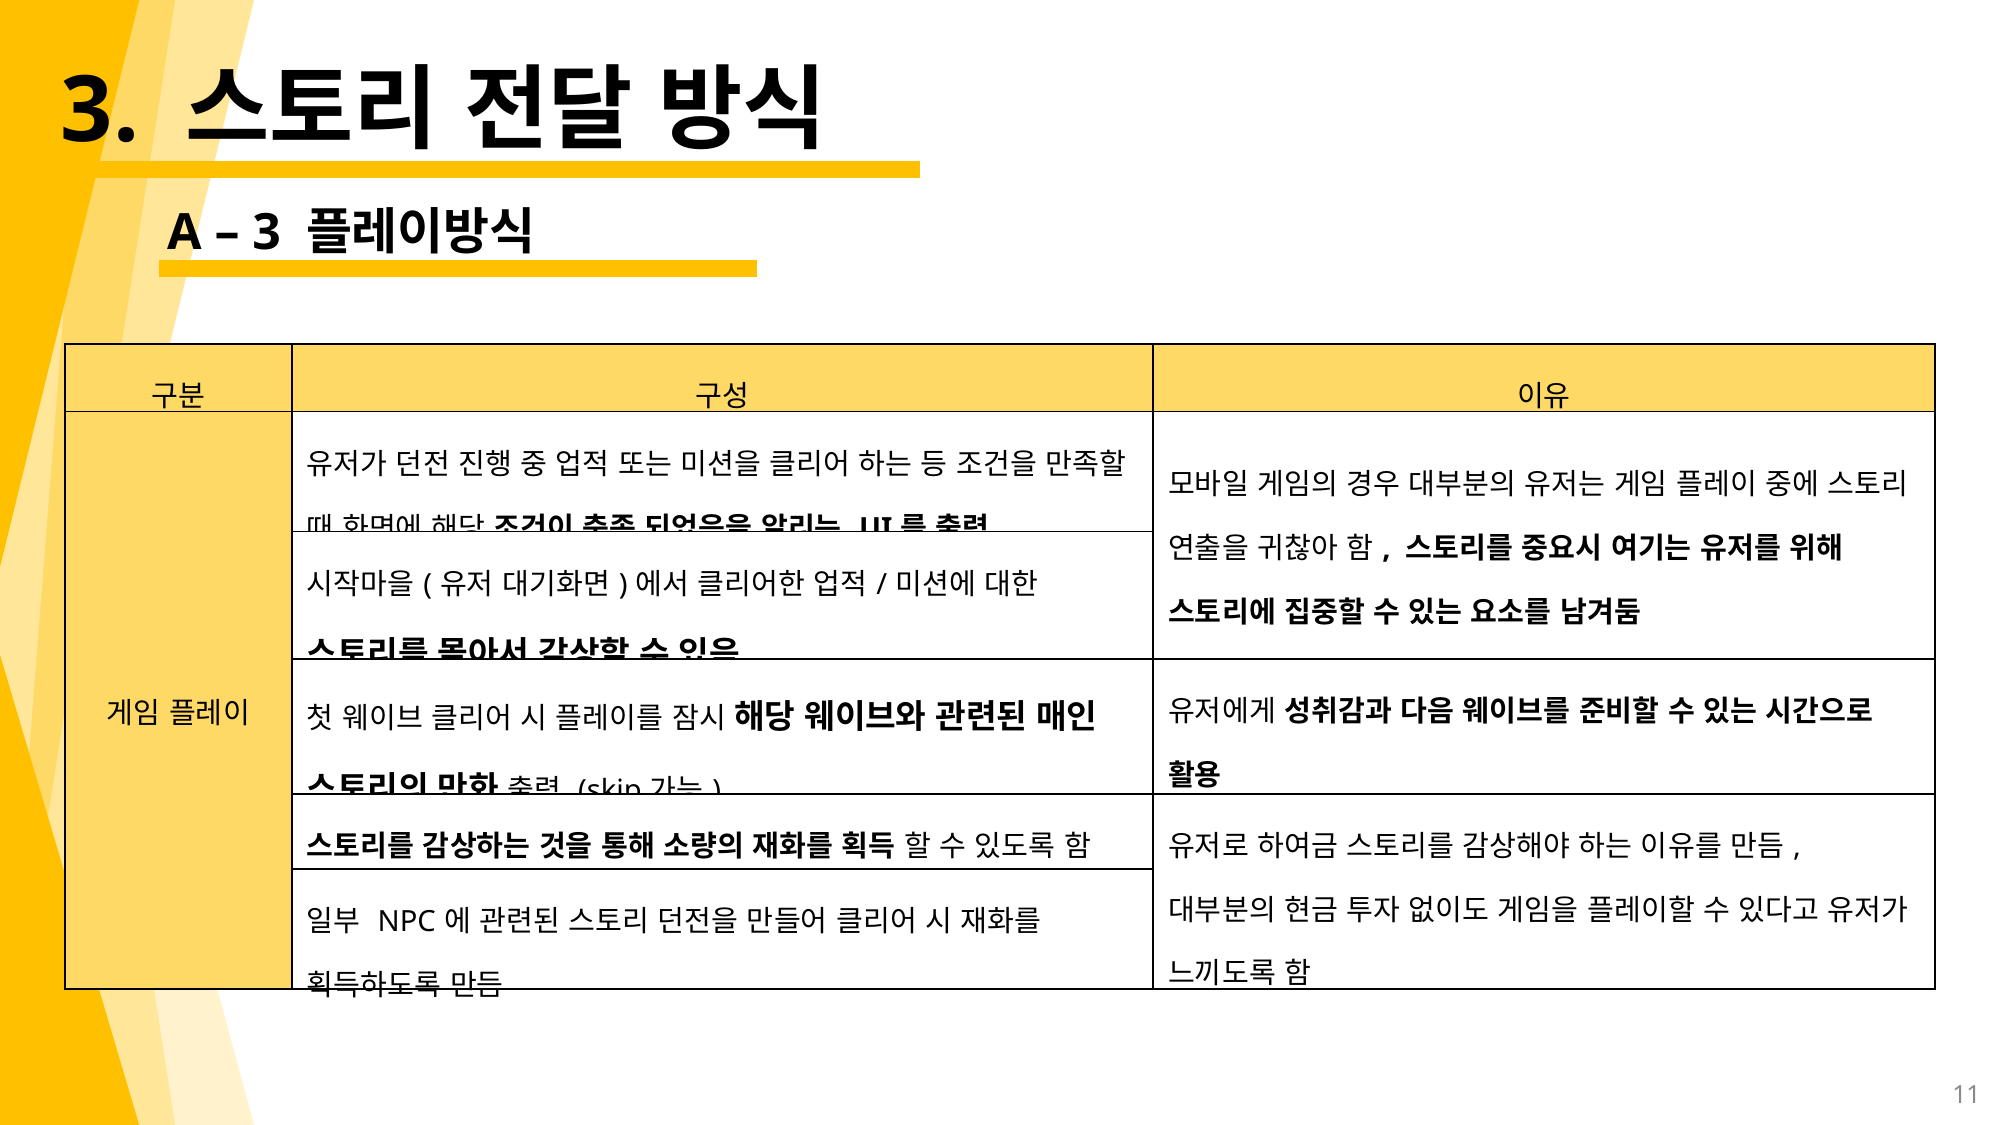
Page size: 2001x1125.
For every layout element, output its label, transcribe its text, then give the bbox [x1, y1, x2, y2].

table_cell 일부 NPC에 관련된 스토리 던전을 만들어 클리어 시 재화를 획득하도록 만듬 [293, 870, 1152, 988]
text_box A – 3 플레이방식 [152, 192, 831, 268]
slide_number 11 [1545, 1065, 1996, 1125]
table_cell 유저가 던전 진행 중 업적 또는 미션을 클리어 하는 등 조건을 만족할 때 화면에 해당 조건이 충족 되었음을 알리는 UI를 출력 [293, 412, 1152, 531]
table_cell 시작마을(유저 대기화면)에서 클리어한 업적/미션에 대한 스토리를 몰아서 감상할 수 있음 [293, 532, 1152, 658]
table_cell 게임 플레이 [66, 412, 291, 988]
table_cell 첫 웨이브 클리어 시 플레이를 잠시 해당 웨이브와 관련된 매인 스토리의 만화 출력 (skip가능) [293, 660, 1152, 793]
table_cell 스토리를 감상하는 것을 통해 소량의 재화를 획득 할 수 있도록 함 [293, 795, 1152, 868]
table_header 구성 [293, 345, 1152, 411]
table_header 구분 [66, 345, 291, 411]
table_cell 모바일 게임의 경우 대부분의 유저는 게임 플레이 중에 스토리 연출을 귀찮아 함, 스토리를 중요시 여기는 유저를 위해 스토리에 집중할 수 있는 요소를 남겨둠 [1154, 412, 1934, 658]
table_header 이유 [1154, 345, 1934, 411]
table_cell 유저로 하여금 스토리를 감상해야 하는 이유를 만듬, 대부분의 현금 투자 없이도 게임을 플레이할 수 있다고 유저가 느끼도록 함 [1154, 795, 1934, 988]
table_cell 유저에게 성취감과 다음 웨이브를 준비할 수 있는 시간으로 활용 [1154, 660, 1934, 793]
title 3. 스토리 전달 방식 [45, 54, 1771, 165]
